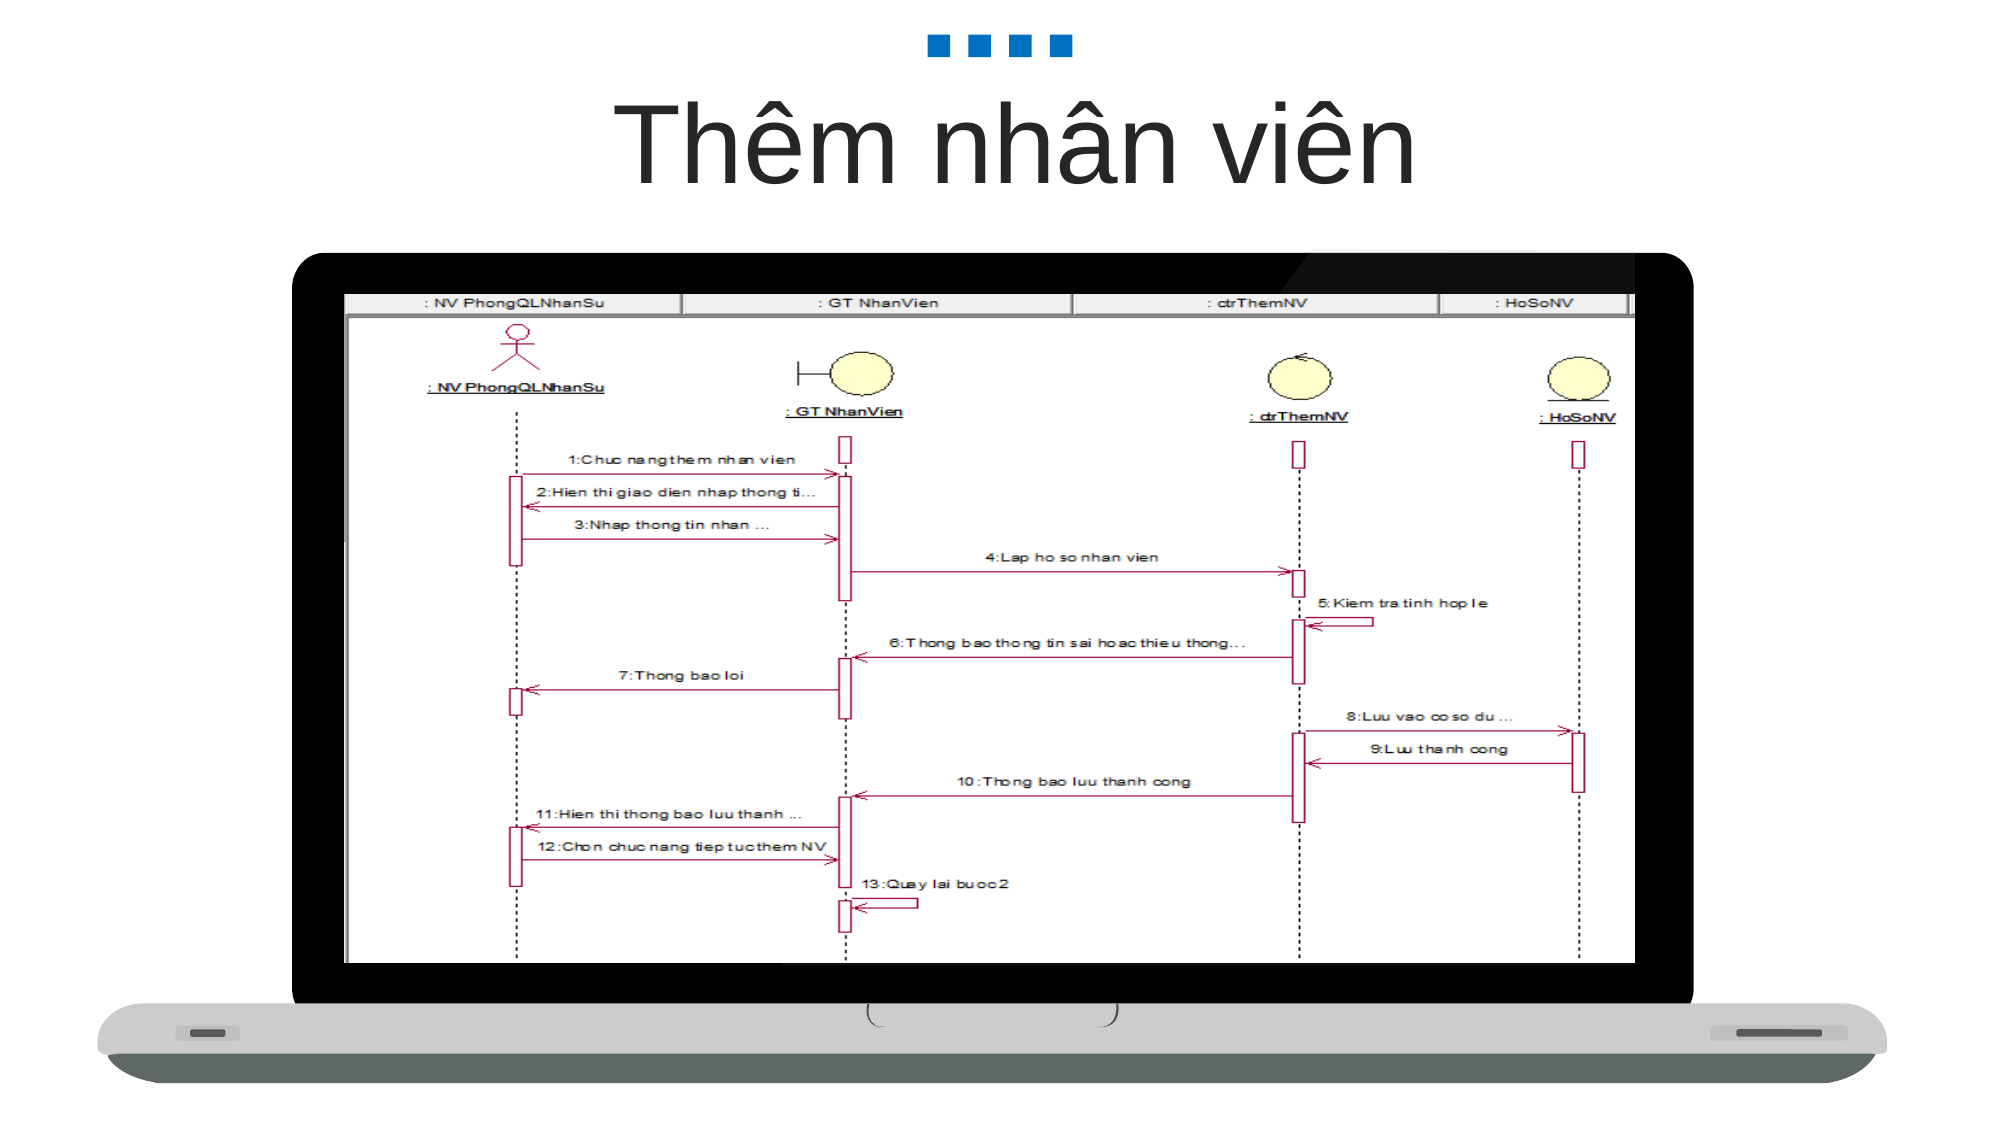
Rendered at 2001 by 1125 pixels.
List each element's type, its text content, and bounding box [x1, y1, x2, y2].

list Thêm nhân viên [53, 65, 1978, 230]
picture [344, 294, 1635, 963]
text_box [89, 246, 1892, 1086]
